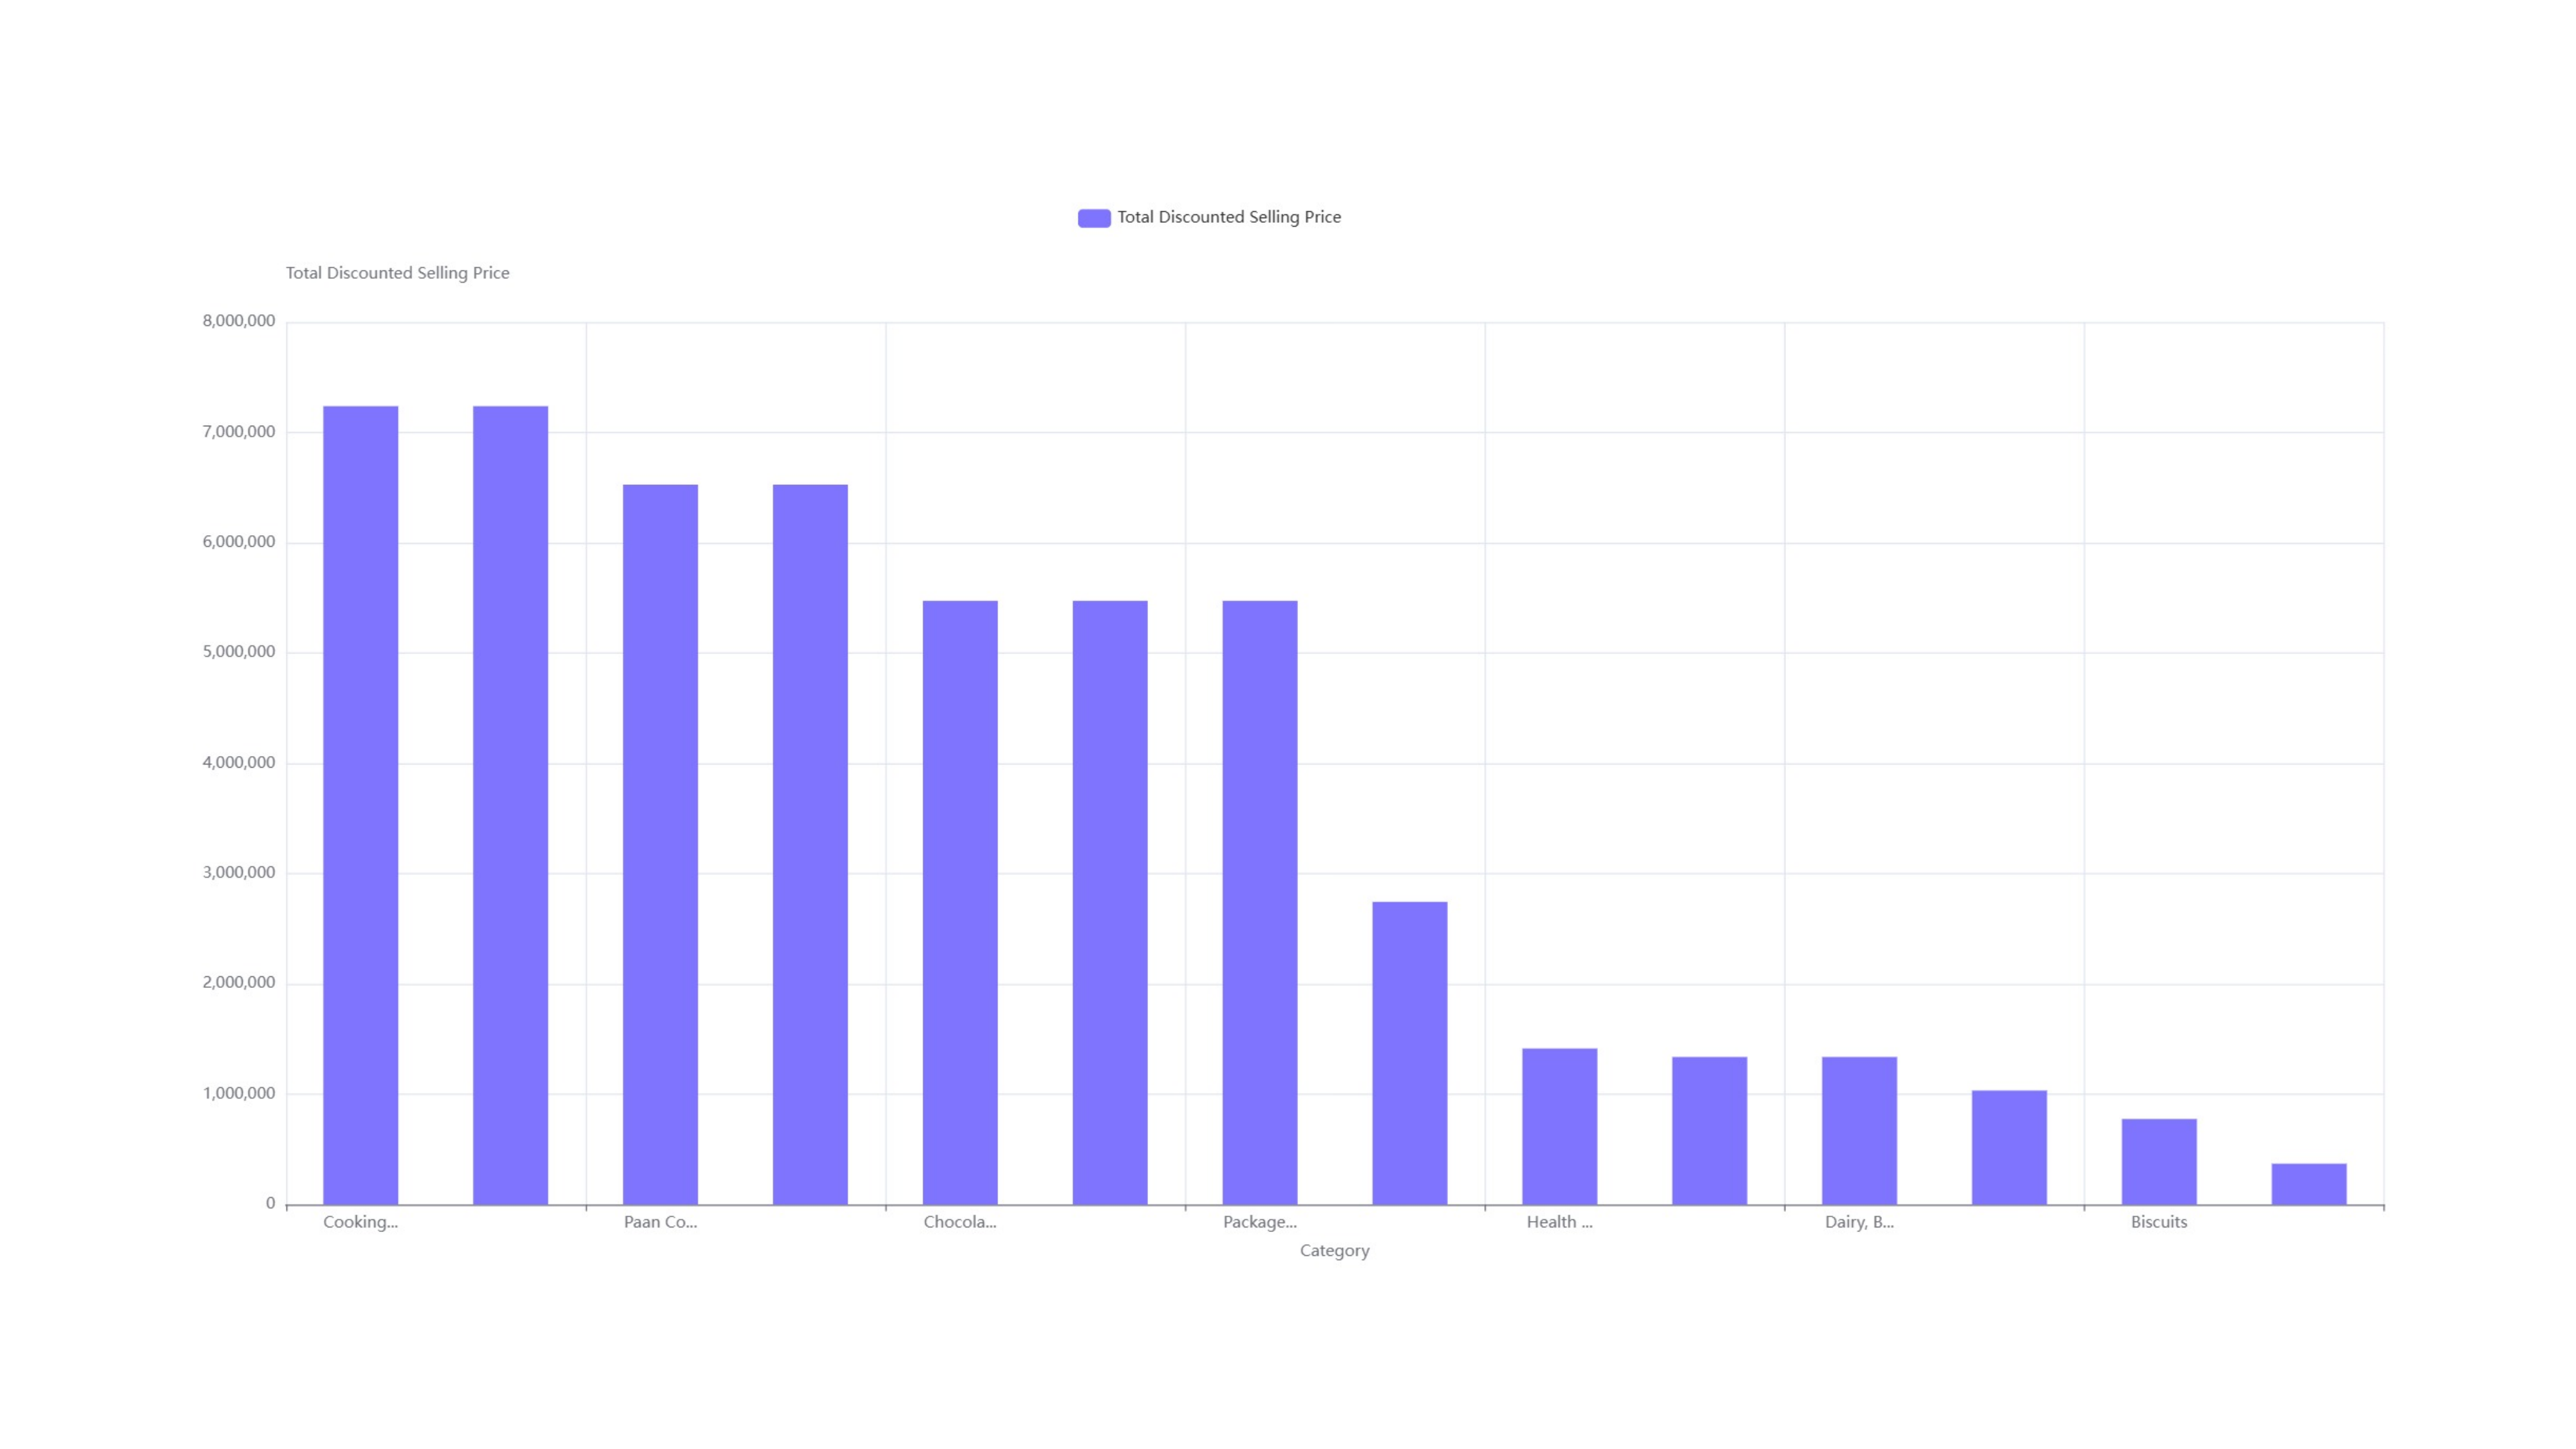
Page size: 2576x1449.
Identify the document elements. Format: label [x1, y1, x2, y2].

picture [160, 152, 2430, 1288]
